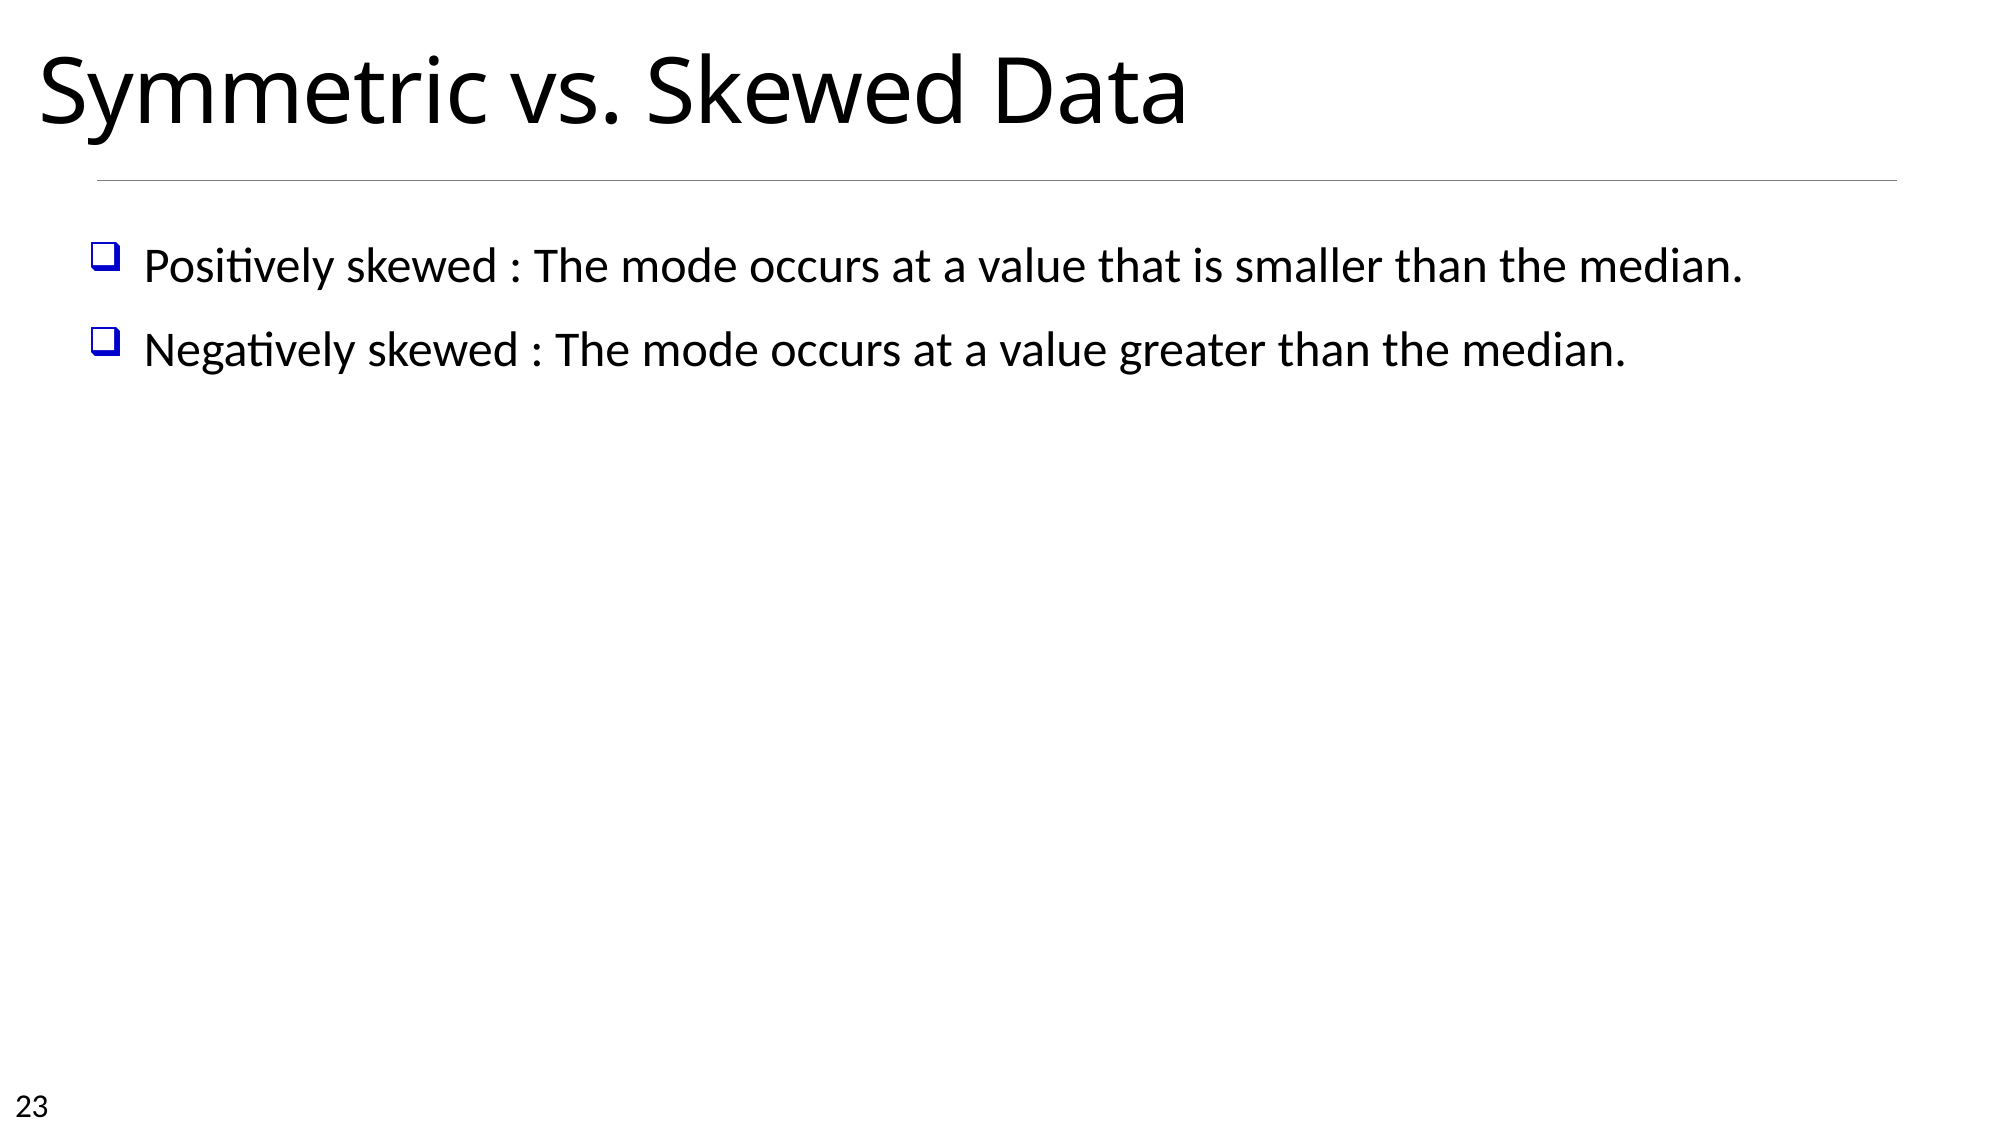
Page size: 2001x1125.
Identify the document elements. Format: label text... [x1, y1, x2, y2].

title Symmetric vs. Skewed Data [0, 37, 1213, 150]
list Positively skewed : The mode occurs at a value that is smaller than the median. Negatively skewed : The mode occurs at a value greater than the median. [72, 212, 1920, 1063]
